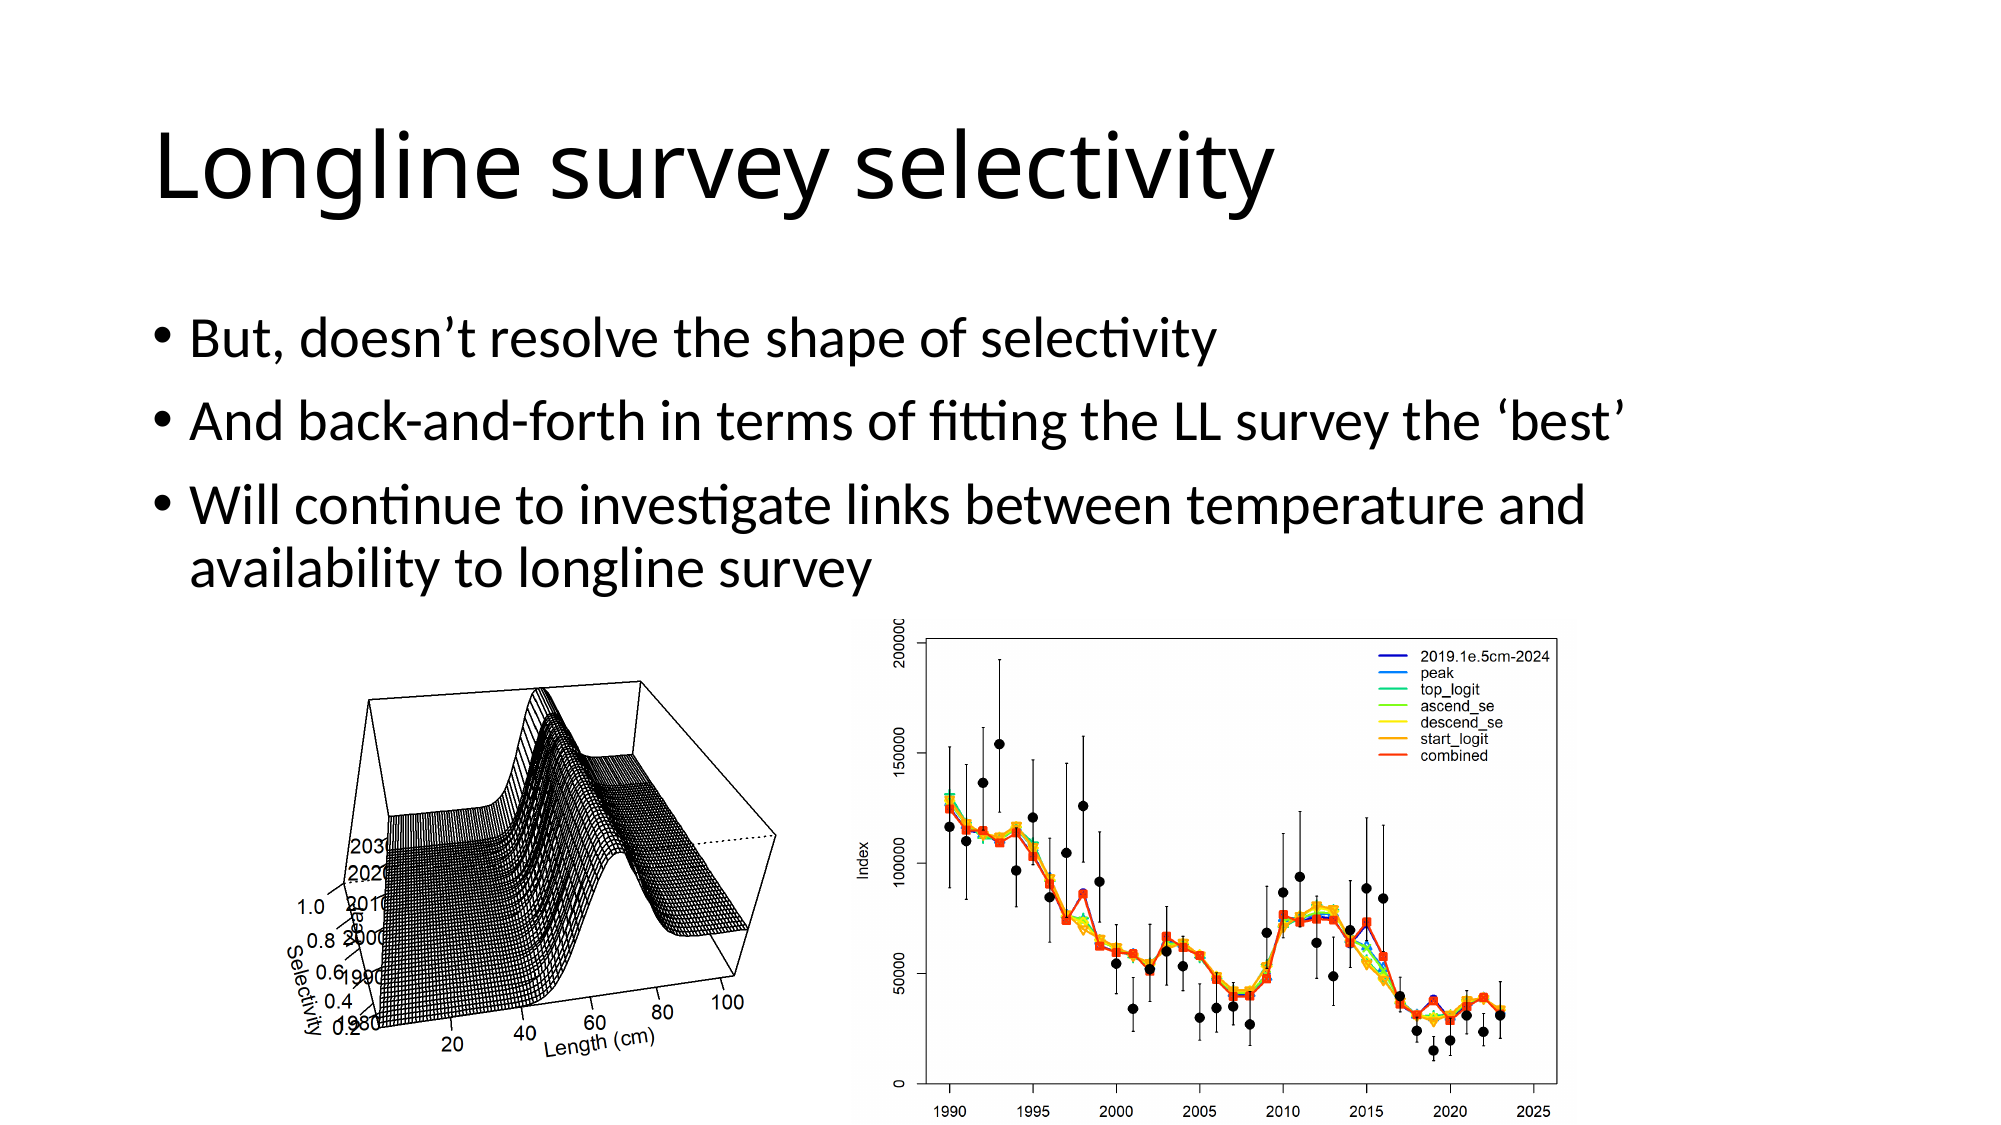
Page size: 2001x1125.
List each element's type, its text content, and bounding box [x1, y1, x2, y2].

picture [851, 618, 1577, 1124]
title Longline survey selectivity [137, 59, 1863, 278]
list But, doesn’t resolve the shape of selectivity And back-and-forth in terms of fitting the LL survey the ‘best’ Will continue to investigate links between temperature and availability to longline survey [137, 299, 1863, 1014]
picture [264, 671, 788, 1072]
